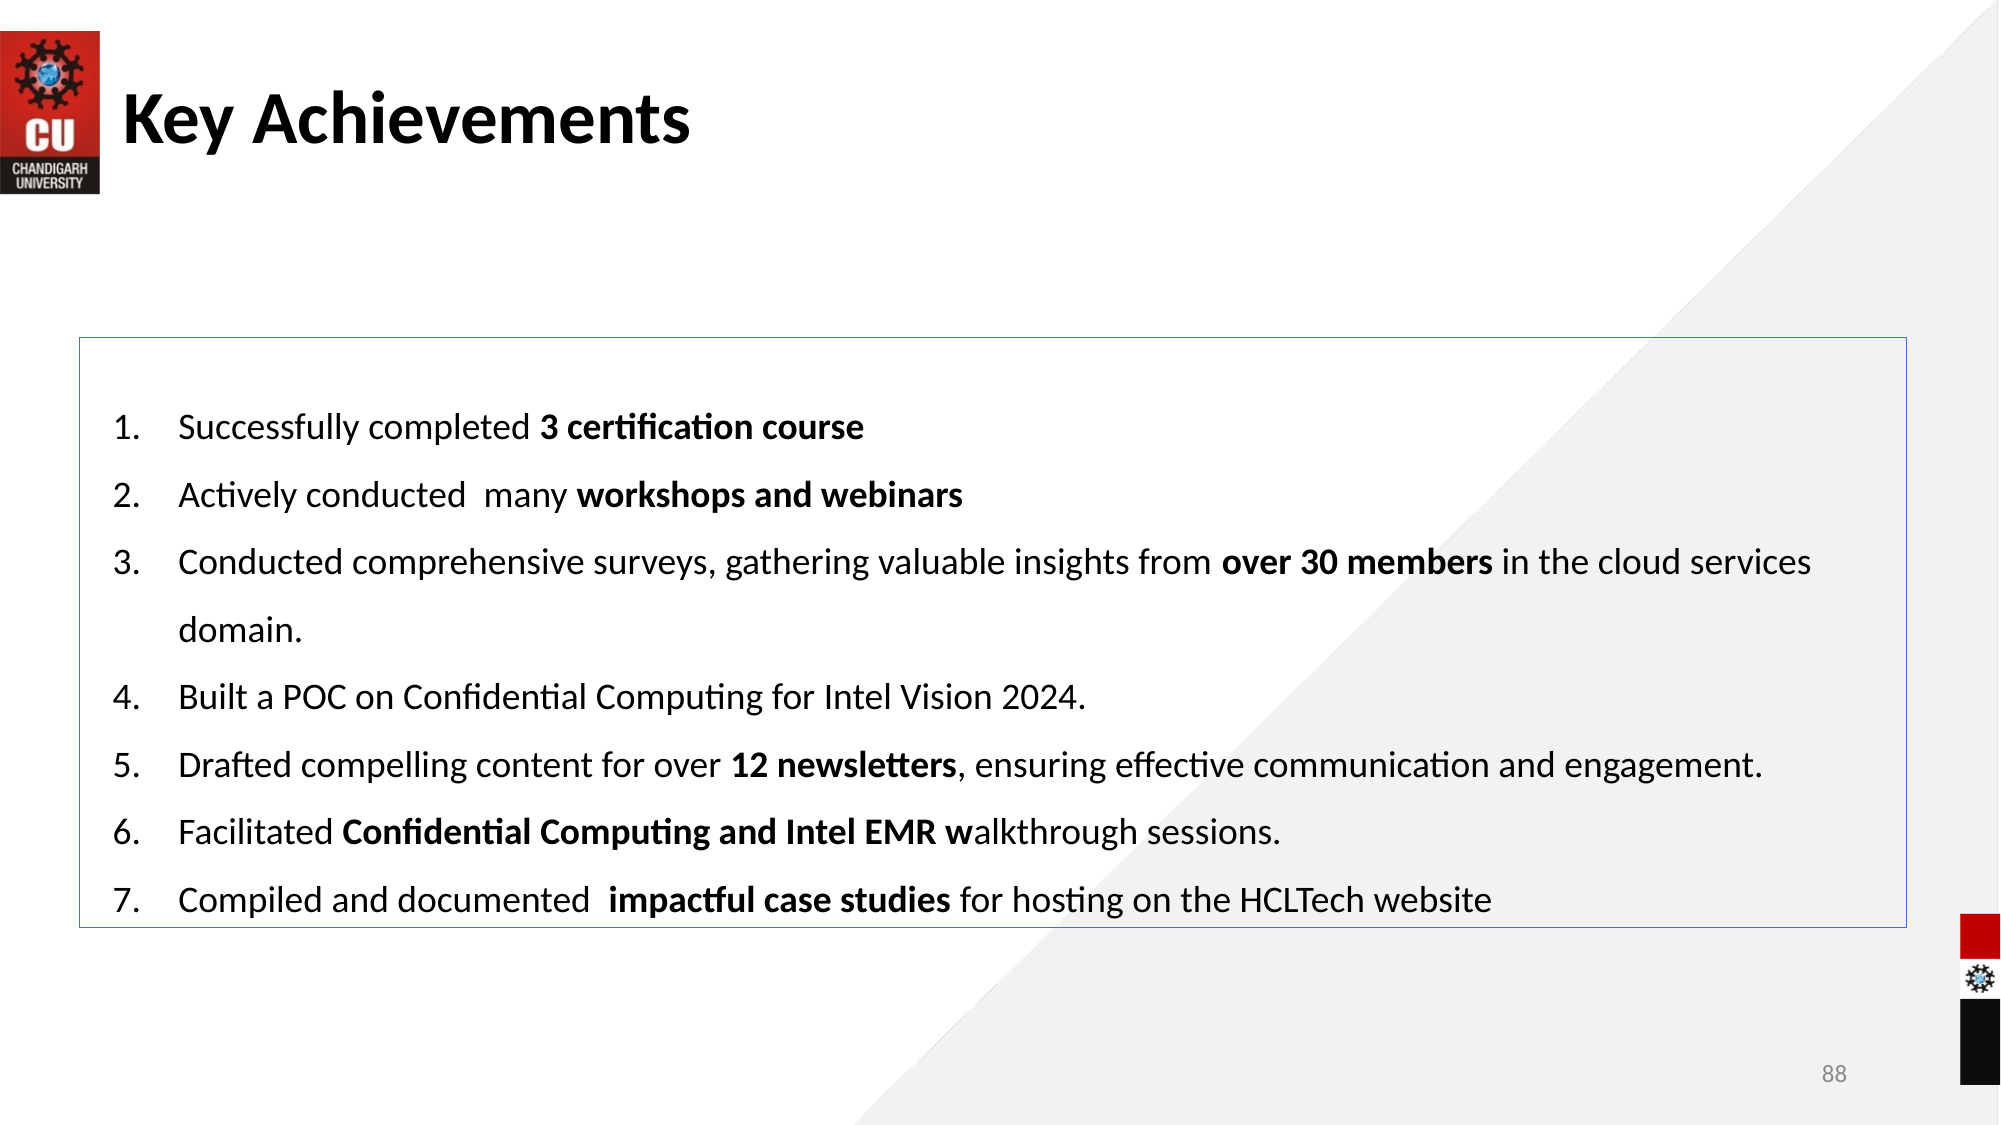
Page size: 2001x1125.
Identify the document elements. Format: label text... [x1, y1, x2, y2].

text_box Key Achievements [123, 65, 1769, 172]
text_box Successfully completed 3 certification course Actively conducted many workshops and webinars Conducted comprehensive surveys, gathering valuable insights from over 30 members in the cloud services domain. Built a POC on Confidential Computing for Intel Vision 2024. Drafted compelling content for over 12 newsletters, ensuring effective communication and engagement. Facilitated Confidential Computing and Intel EMR walkthrough sessions. Compiled and documented impactful case studies for hosting on the HCLTech website [79, 337, 1907, 928]
slide_number 88 [1412, 1042, 1863, 1103]
picture [0, 0, 2001, 1125]
